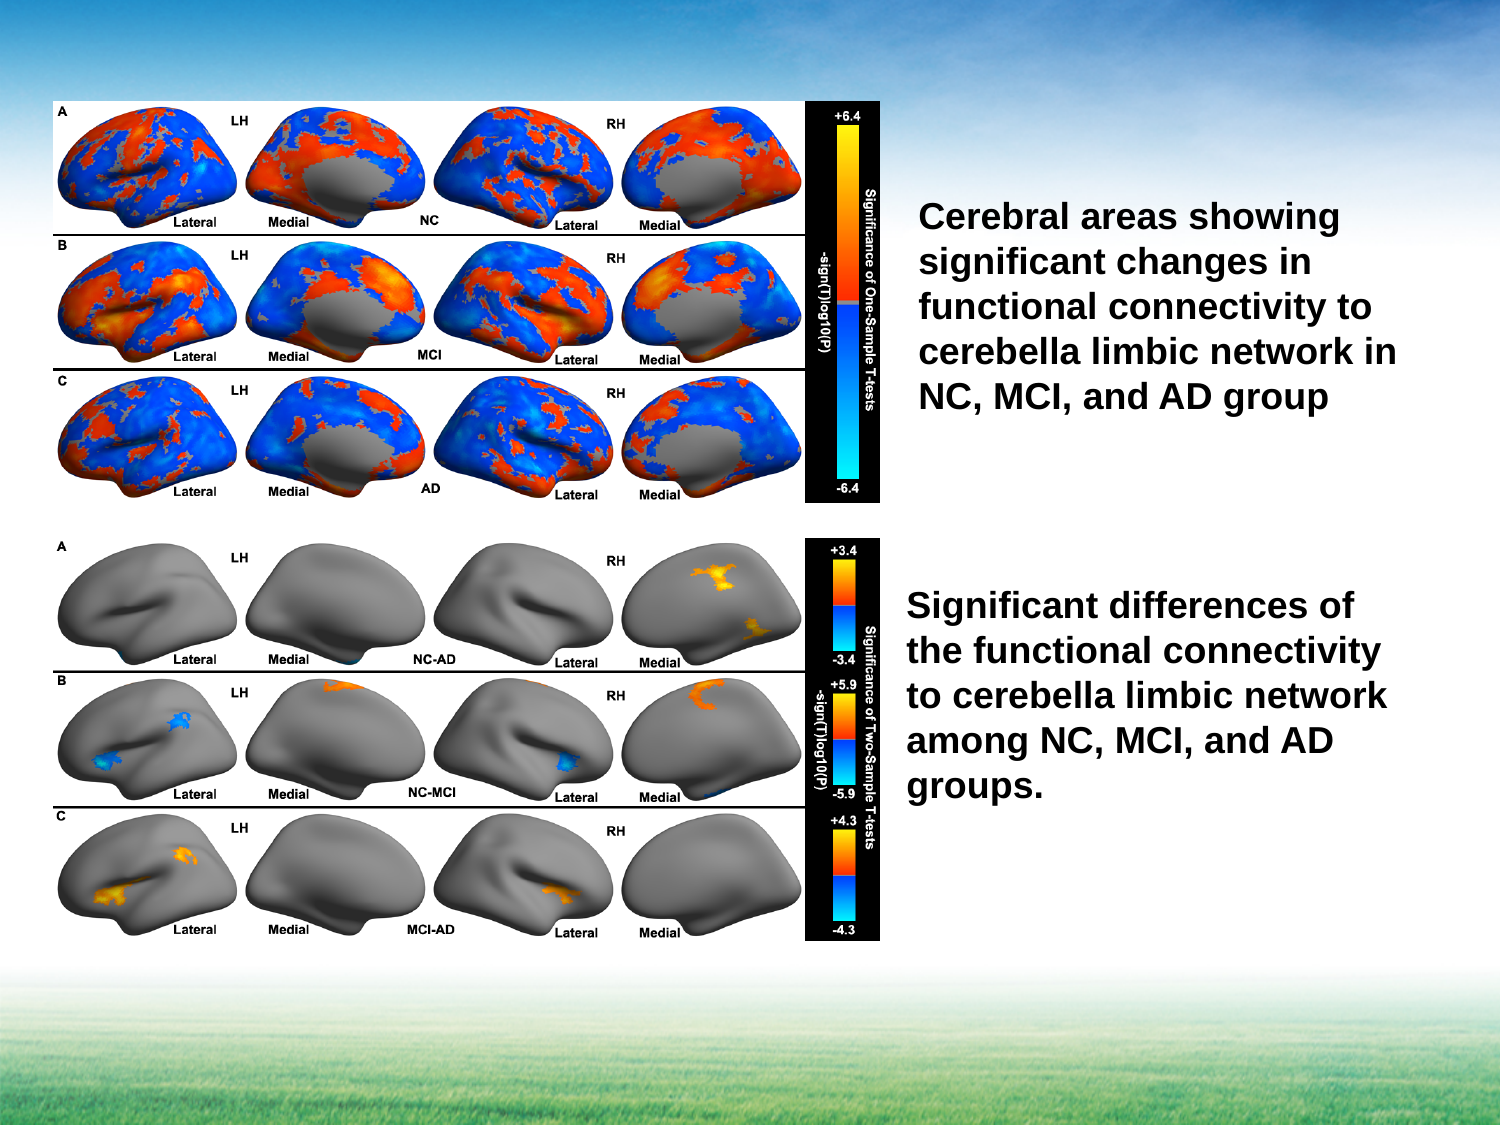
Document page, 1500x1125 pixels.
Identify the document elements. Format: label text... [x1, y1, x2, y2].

text_box Significant differences of the functional connectivity to cerebella limbic network among NC, MCI, and AD groups. [891, 574, 1432, 814]
picture [0, 0, 1500, 1125]
text_box Cerebral areas showing significant changes in functional connectivity to cerebella limbic network in NC, MCI, and AD group [903, 184, 1459, 425]
